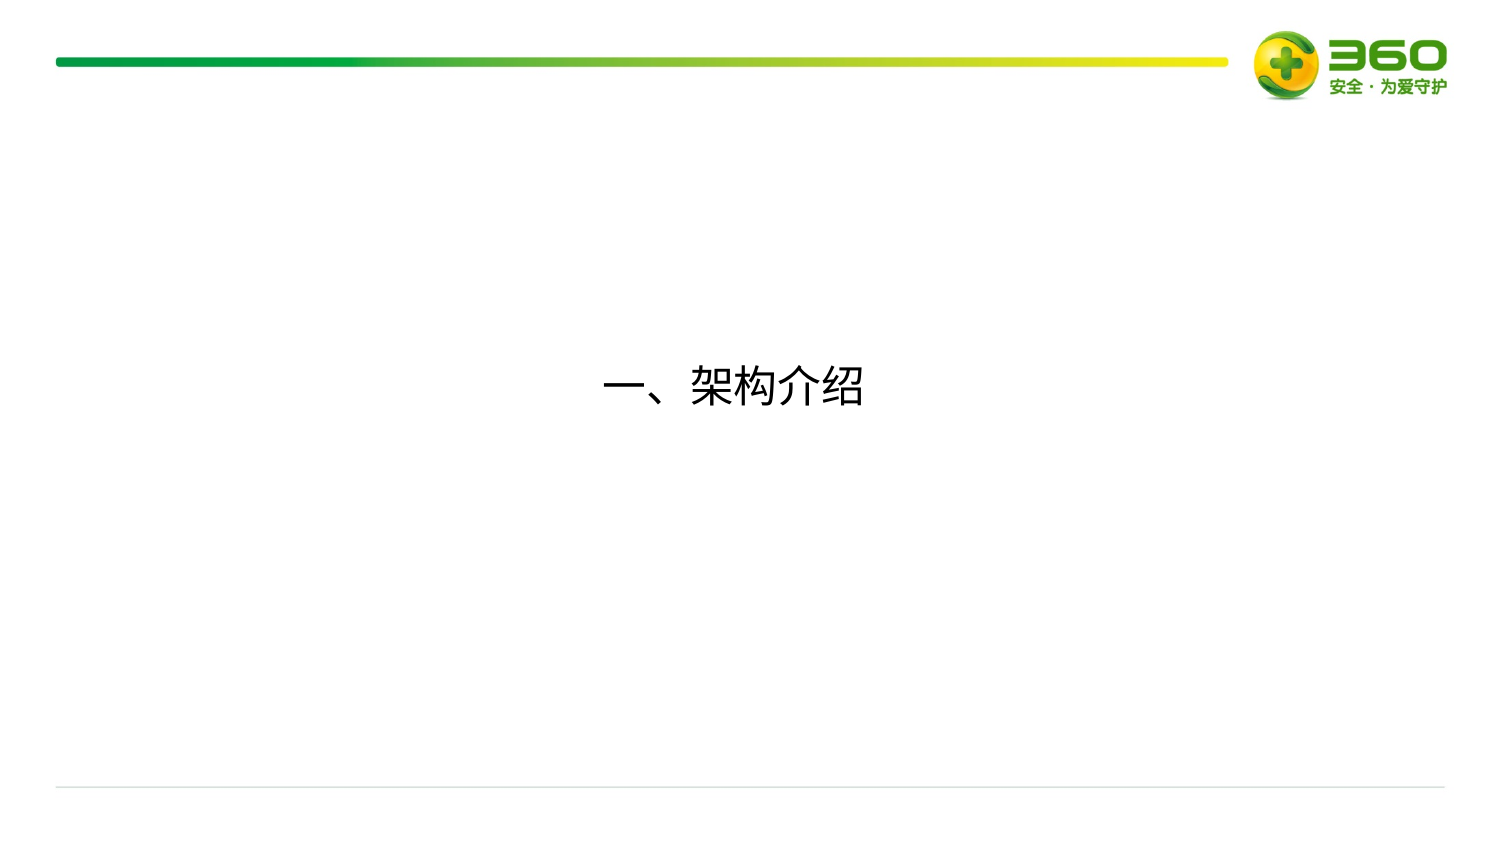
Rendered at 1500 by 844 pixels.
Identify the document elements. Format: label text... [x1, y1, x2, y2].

picture [0, 0, 1500, 844]
text_box 一、架构介绍 [454, 350, 880, 434]
